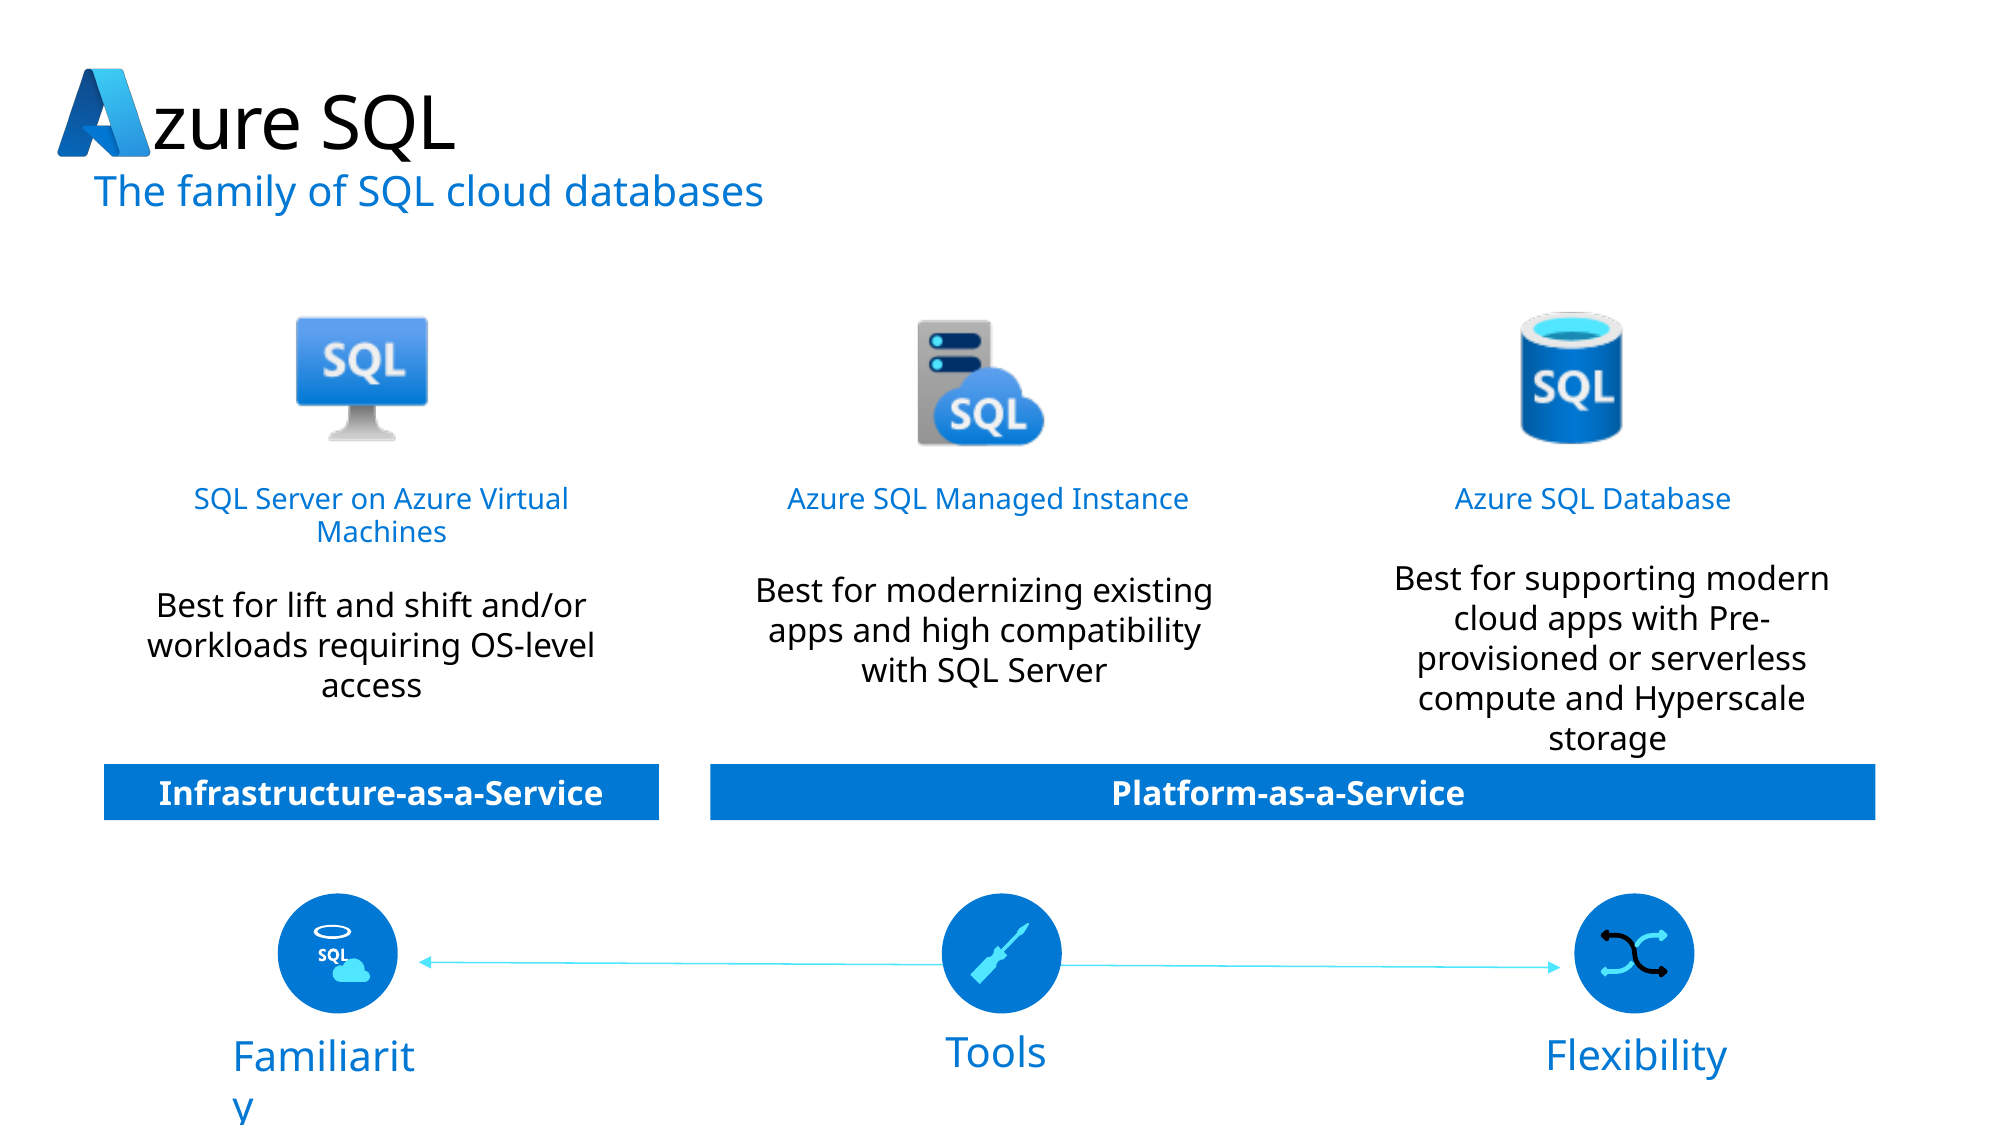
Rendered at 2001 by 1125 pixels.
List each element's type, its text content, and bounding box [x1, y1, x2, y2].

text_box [1063, 962, 1561, 968]
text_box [1574, 893, 1695, 1014]
text_box Familiarity [232, 1029, 433, 1125]
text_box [418, 962, 941, 968]
text_box Azure SQL Database [1359, 475, 1828, 524]
title zure SQL [182, 75, 1904, 166]
text_box Platform-as-a-Service [710, 763, 1876, 821]
text_box The family of SQL cloud databases [63, 147, 1606, 238]
text_box Flexibility [1545, 1028, 1746, 1079]
picture [915, 316, 1049, 450]
text_box Best for supporting modern cloud apps with Pre-provisioned or serverless compute and Hyperscale storage [1359, 549, 1866, 763]
picture [1502, 309, 1642, 449]
text_box Azure SQL Managed Instance [711, 475, 1266, 524]
text_box SQL Server on Azure Virtual Machines [160, 475, 603, 557]
picture [292, 309, 433, 449]
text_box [277, 893, 398, 1014]
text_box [941, 893, 1063, 1014]
text_box Infrastructure-as-a-Service [103, 763, 660, 821]
text_box Tools [945, 1025, 1146, 1076]
picture [27, 50, 182, 173]
text_box Best for modernizing existing apps and high compatibility with SQL Server [722, 561, 1248, 697]
text_box Best for lift and shift and/or workloads requiring OS-level access [84, 576, 659, 712]
